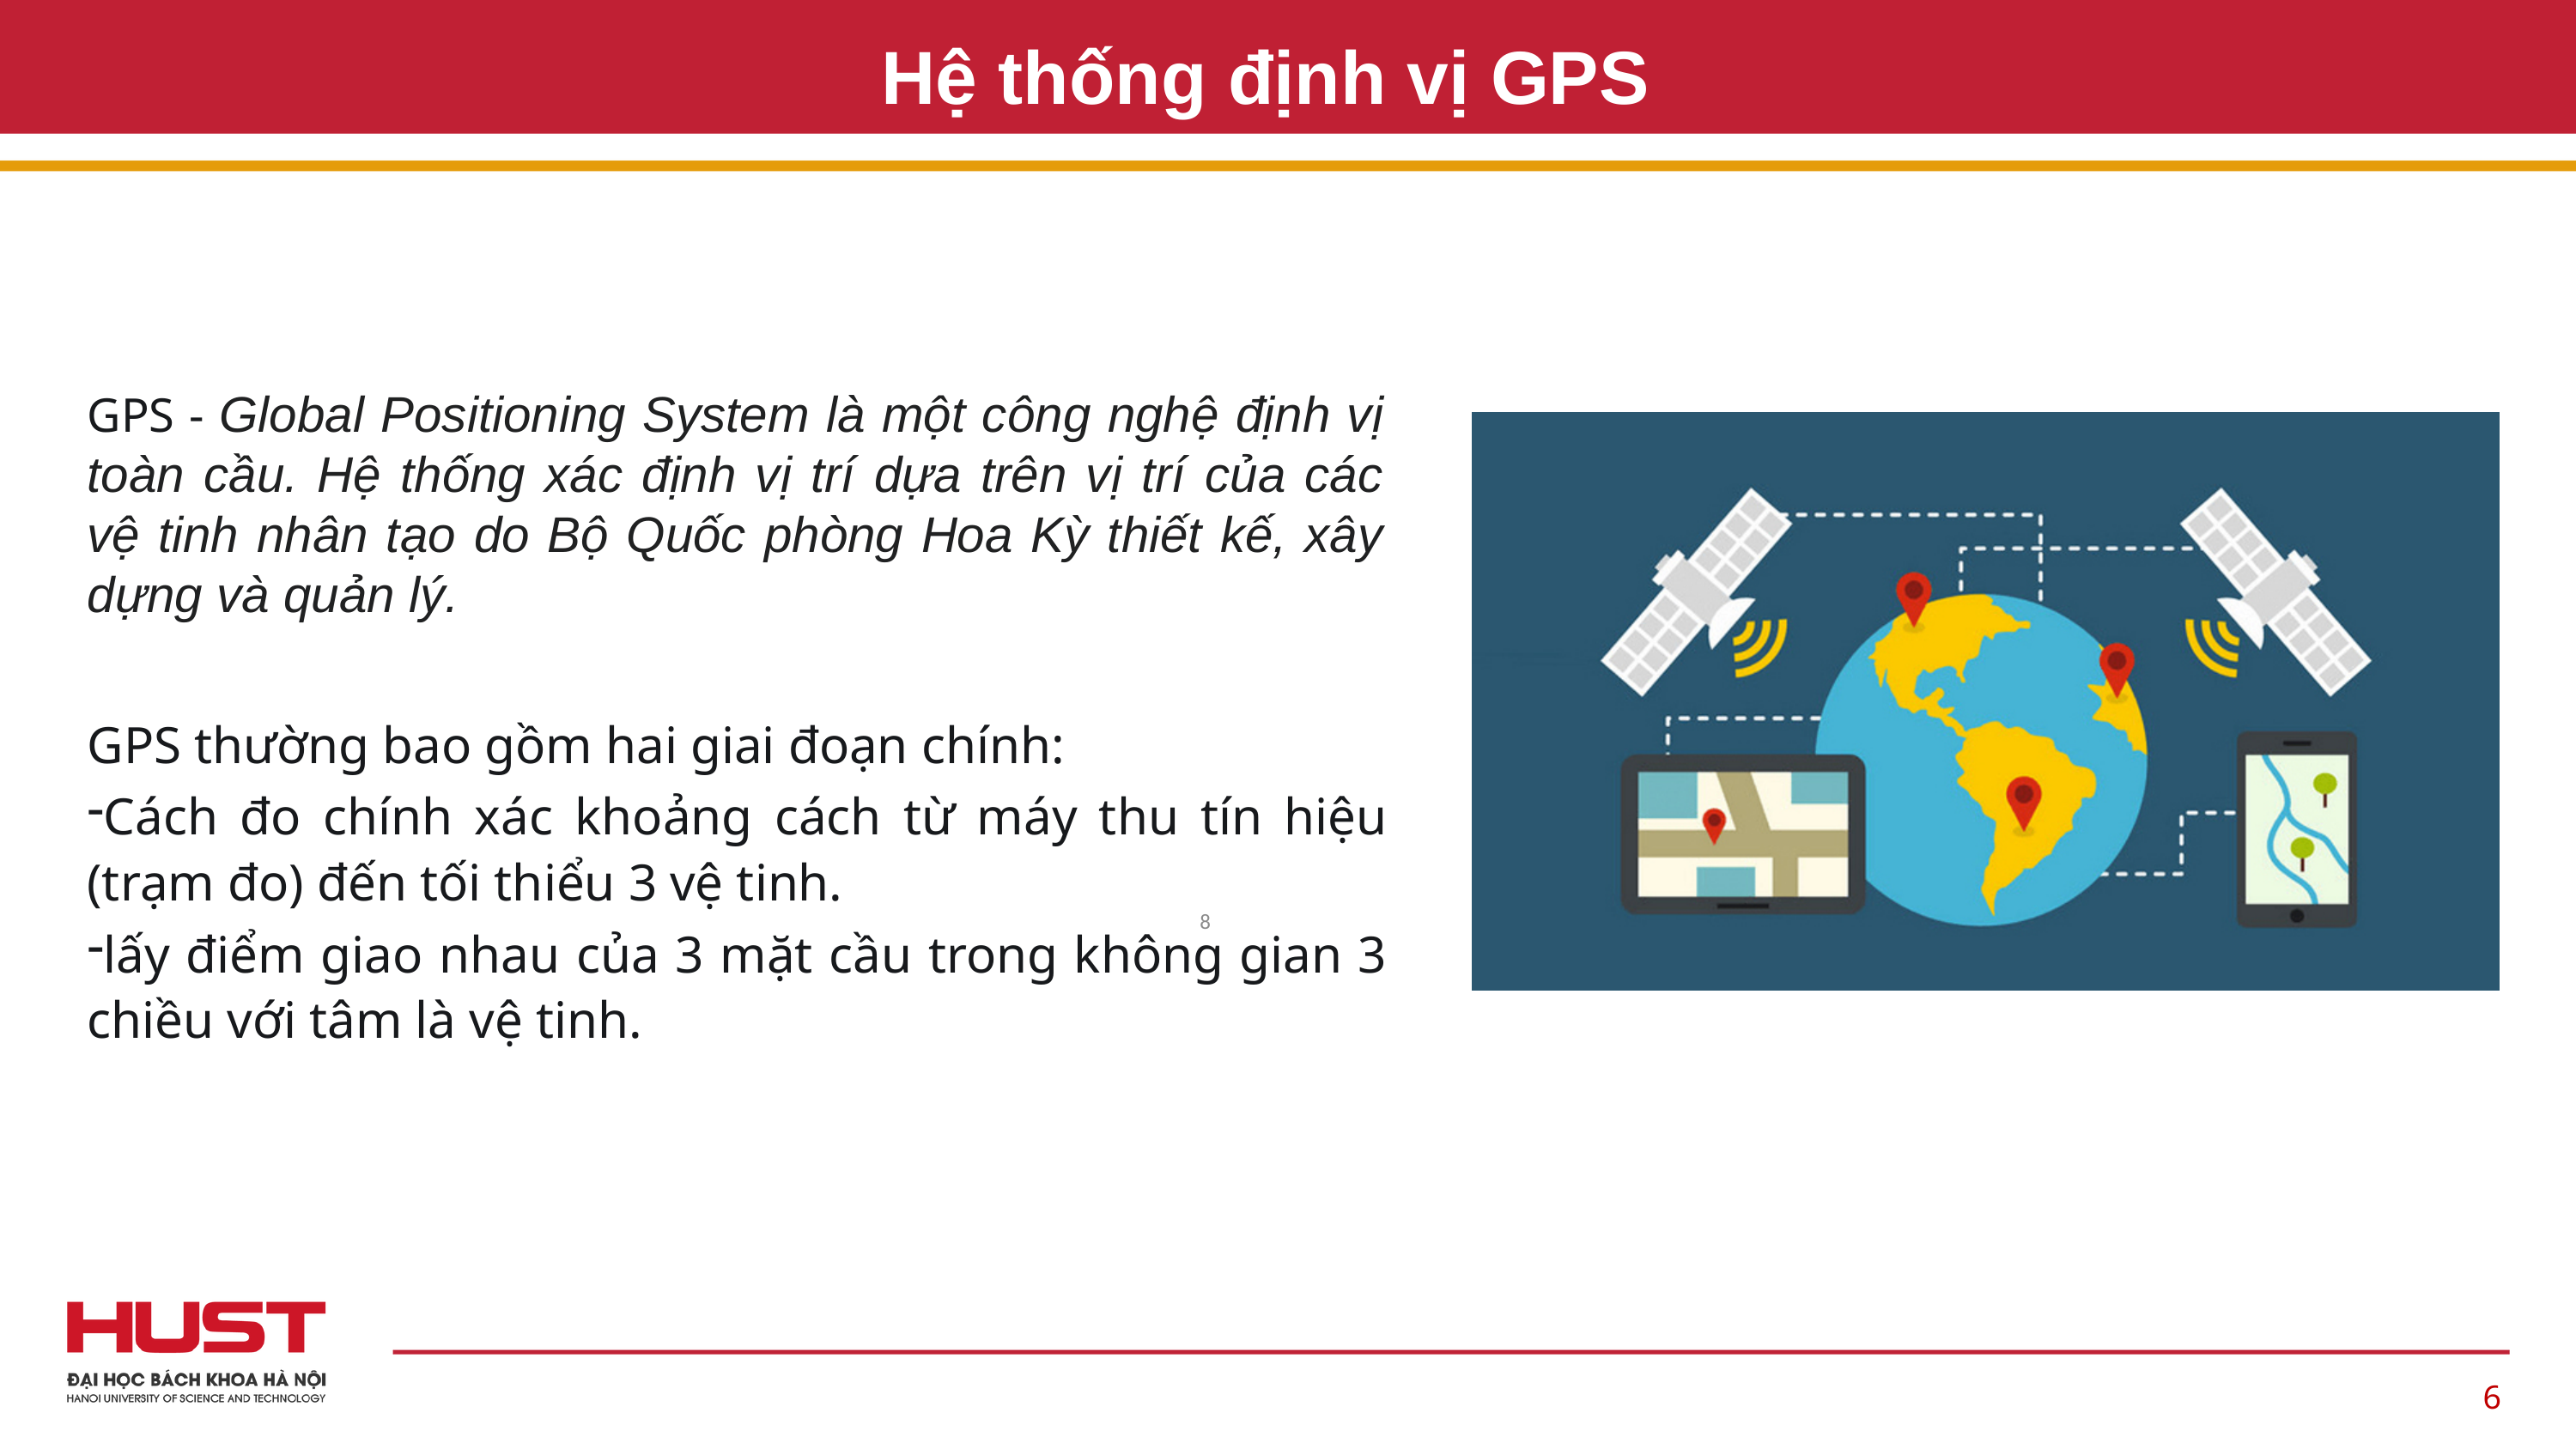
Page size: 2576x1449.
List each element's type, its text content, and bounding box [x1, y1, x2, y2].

text_box Hệ thống định vị GPS [62, 37, 2470, 119]
text_box [0, 0, 2576, 1449]
text_box GPS thường bao gồm hai giai đoạn chính: Cách đo chính xác khoảng cách từ máy thu tín hiệu (trạm đo) đến tối thiểu 3 vệ tinh. lấy điểm giao nhau của 3 mặt cầu trong không gian 3 chiều với tâm là vệ tinh. [74, 701, 1400, 1055]
picture [1472, 412, 2500, 991]
text_box 6 [1947, 1376, 2501, 1416]
slide_number 8 [922, 894, 1224, 947]
text_box GPS - Global Positioning System là một công nghệ định vị toàn cầu. Hệ thống xác định vị trí dựa trên vị trí của các vệ tinh nhân tạo do Bộ Quốc phòng Hoa Kỳ thiết kế, xây dựng và quản lý. [74, 375, 1398, 685]
